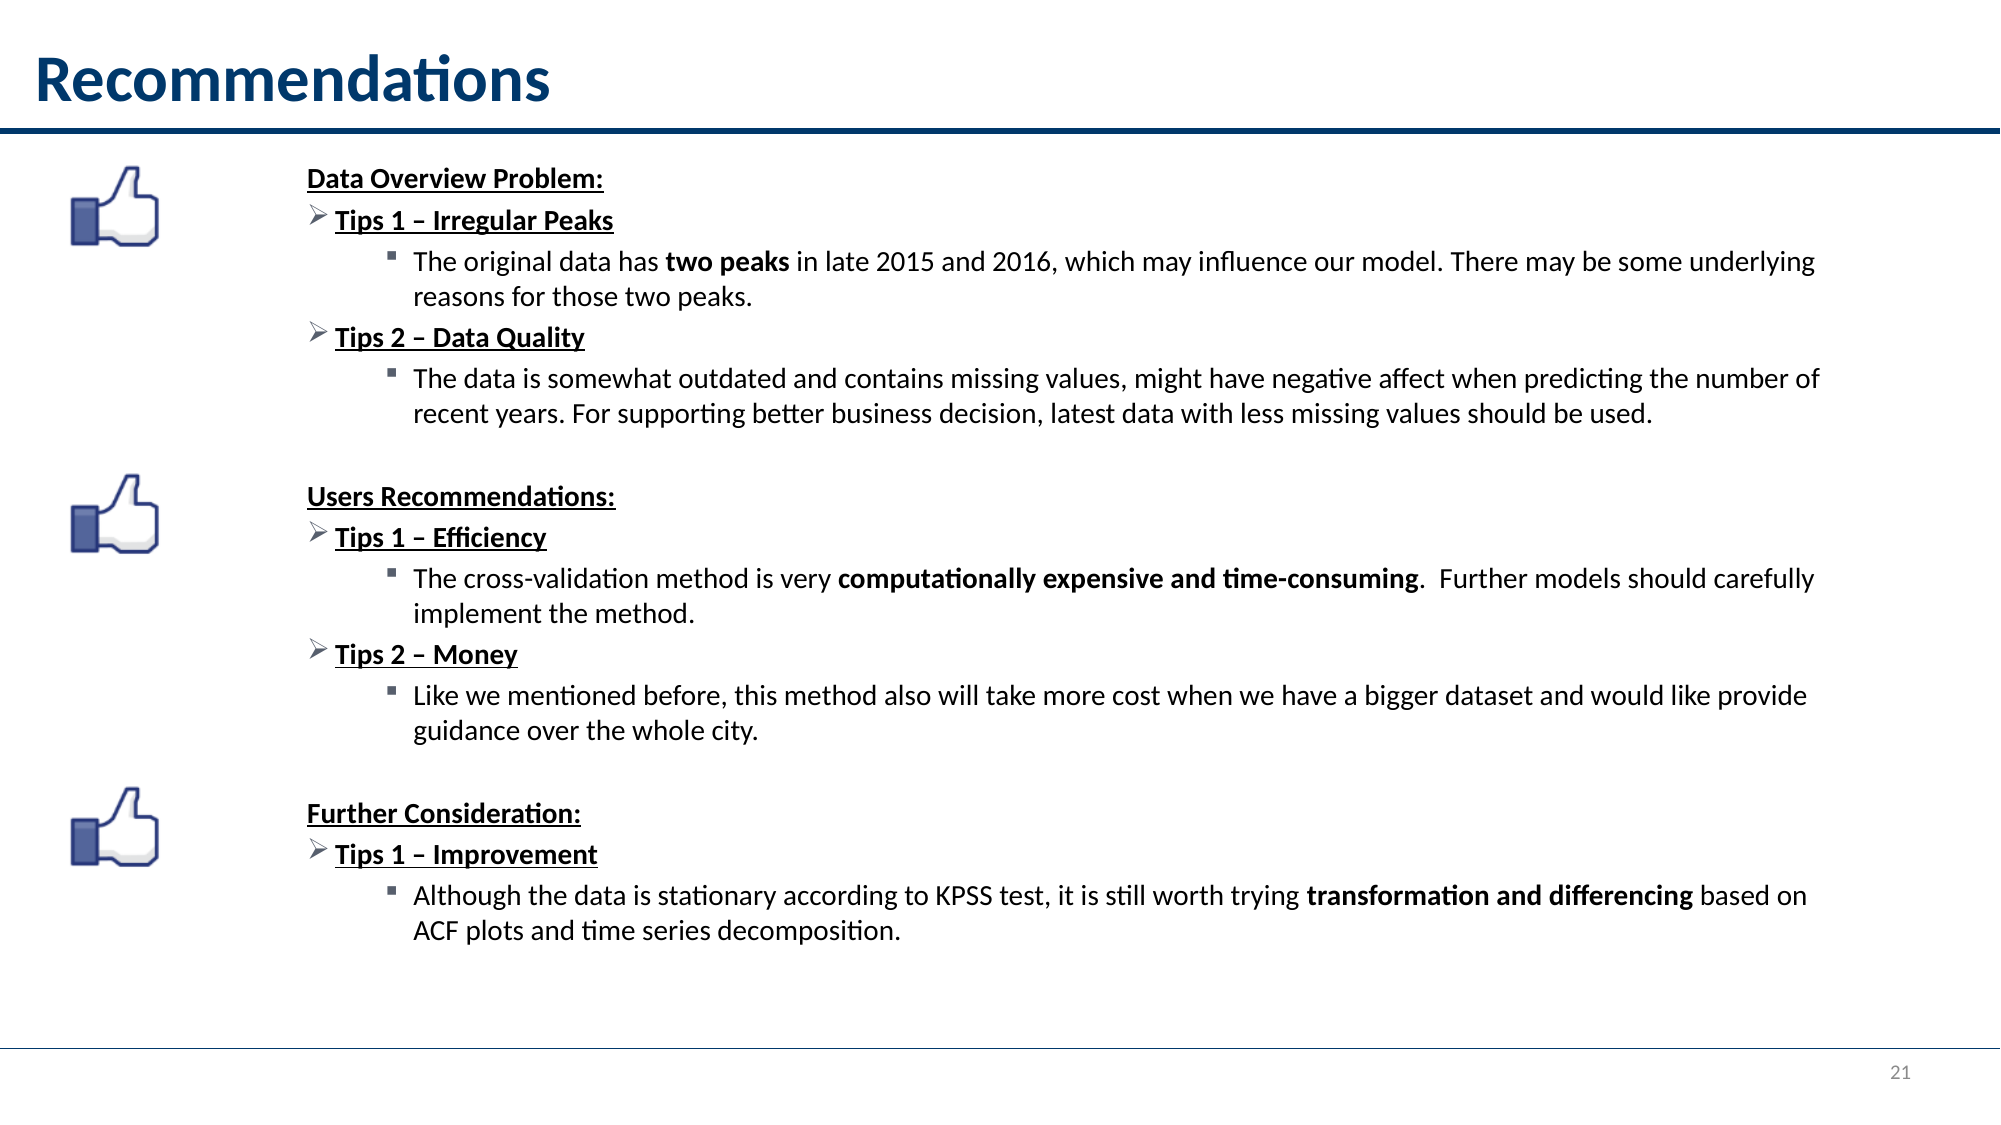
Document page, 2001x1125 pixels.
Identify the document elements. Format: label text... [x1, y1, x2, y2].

picture [67, 462, 176, 564]
text_box Recommendations [20, 27, 567, 123]
slide_number 21 [1884, 1058, 1917, 1084]
text_box Data Overview Problem: Tips 1 – Irregular Peaks The original data has two peaks in late 2015 and 2016, which may influence our model. There may be some underlying reasons for those two peaks. Tips 2 – Data Quality The data is somewhat outdated and contains missing values, might have negative affect when predicting the number of recent years. For supporting better business decision, latest data with less missing values should be used. Users Recommendations: Tips 1 – Efficiency The cross-validation method is very computationally expensive and time-consuming. Further models should carefully implement the method. Tips 2 – Money Like we mentioned before, this method also will take more cost when we have a bigger dataset and would like provide guidance over the whole city. Further Consideration: Tips 1 – Improvement Although the data is stationary according to KPSS test, it is still worth trying transformation and differencing based on ACF plots and time series decomposition. [299, 144, 1854, 1039]
picture [67, 775, 176, 876]
picture [67, 154, 176, 256]
